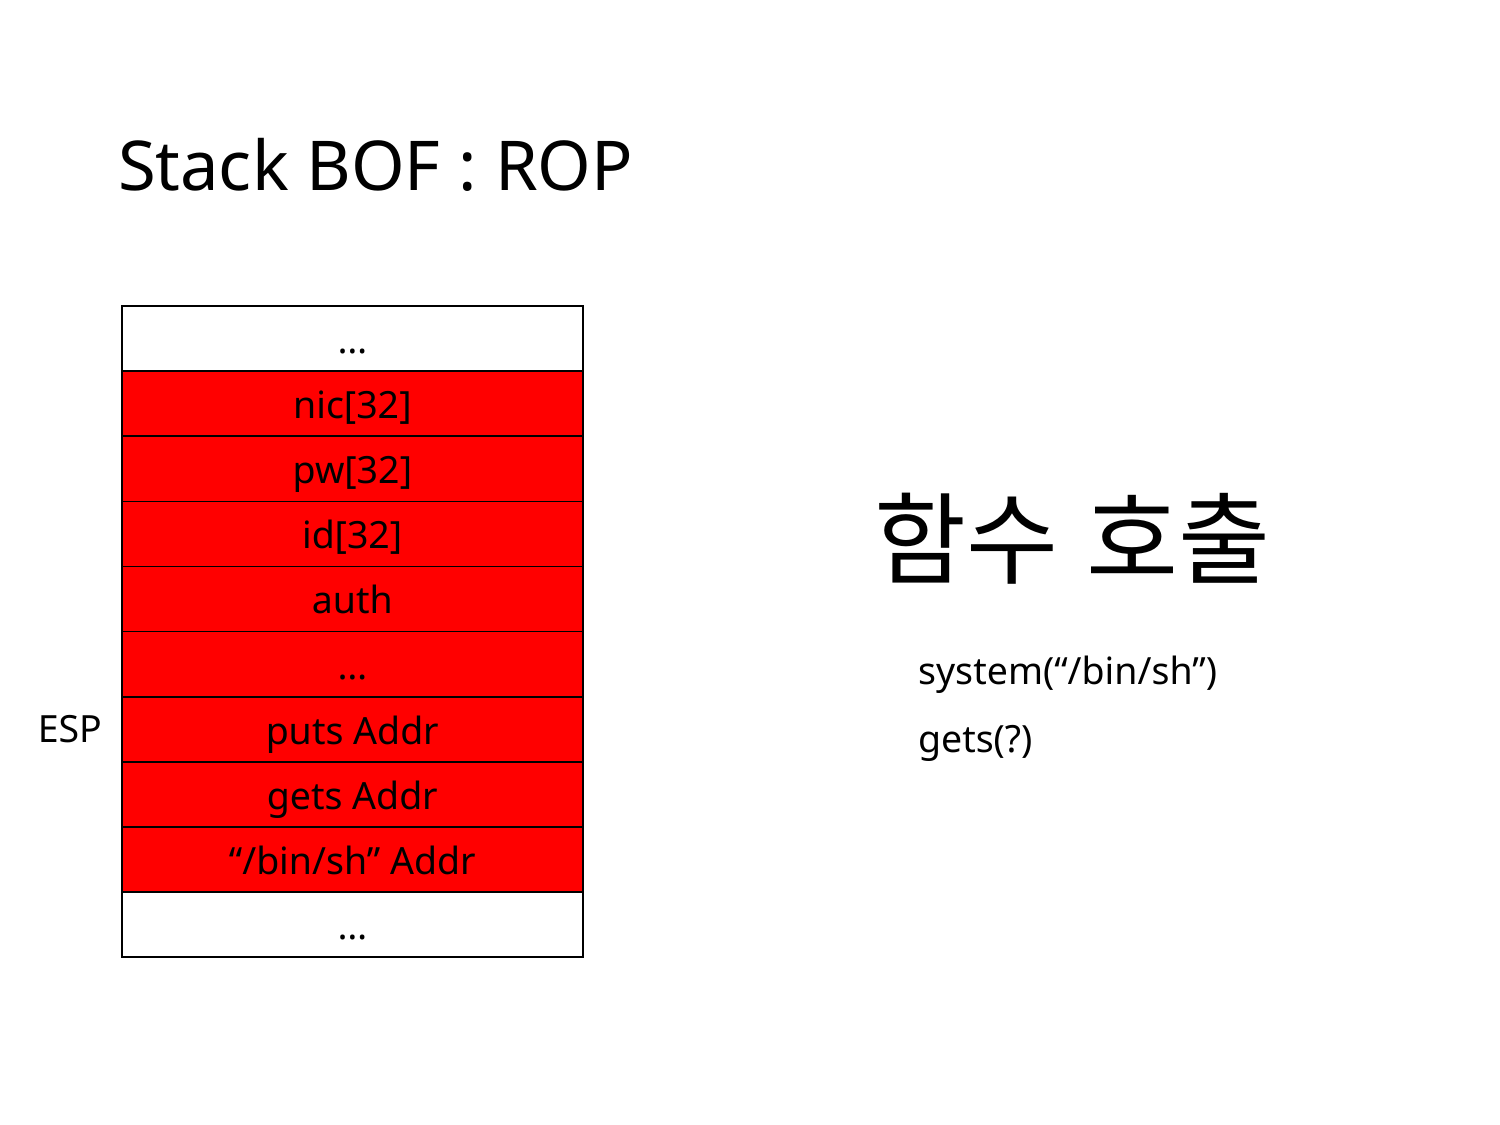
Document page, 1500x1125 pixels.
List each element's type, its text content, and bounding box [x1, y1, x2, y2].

table_cell id[32] [123, 502, 582, 566]
text_box 함수 호출 [859, 468, 1286, 604]
table_cell auth [123, 567, 582, 631]
table_cell pw[32] [123, 437, 582, 501]
text_box system(“/bin/sh”) gets(?) [903, 617, 1233, 767]
table_cell puts Addr [123, 698, 582, 761]
table_cell “/bin/sh” Addr [123, 828, 582, 891]
text_box ESP [23, 697, 117, 758]
table_cell gets Addr [123, 763, 582, 826]
table_header … [123, 307, 582, 370]
table_cell nic[32] [123, 372, 582, 435]
table_cell … [123, 893, 582, 956]
title Stack BOF : ROP [103, 59, 1397, 278]
table_cell … [123, 632, 582, 696]
